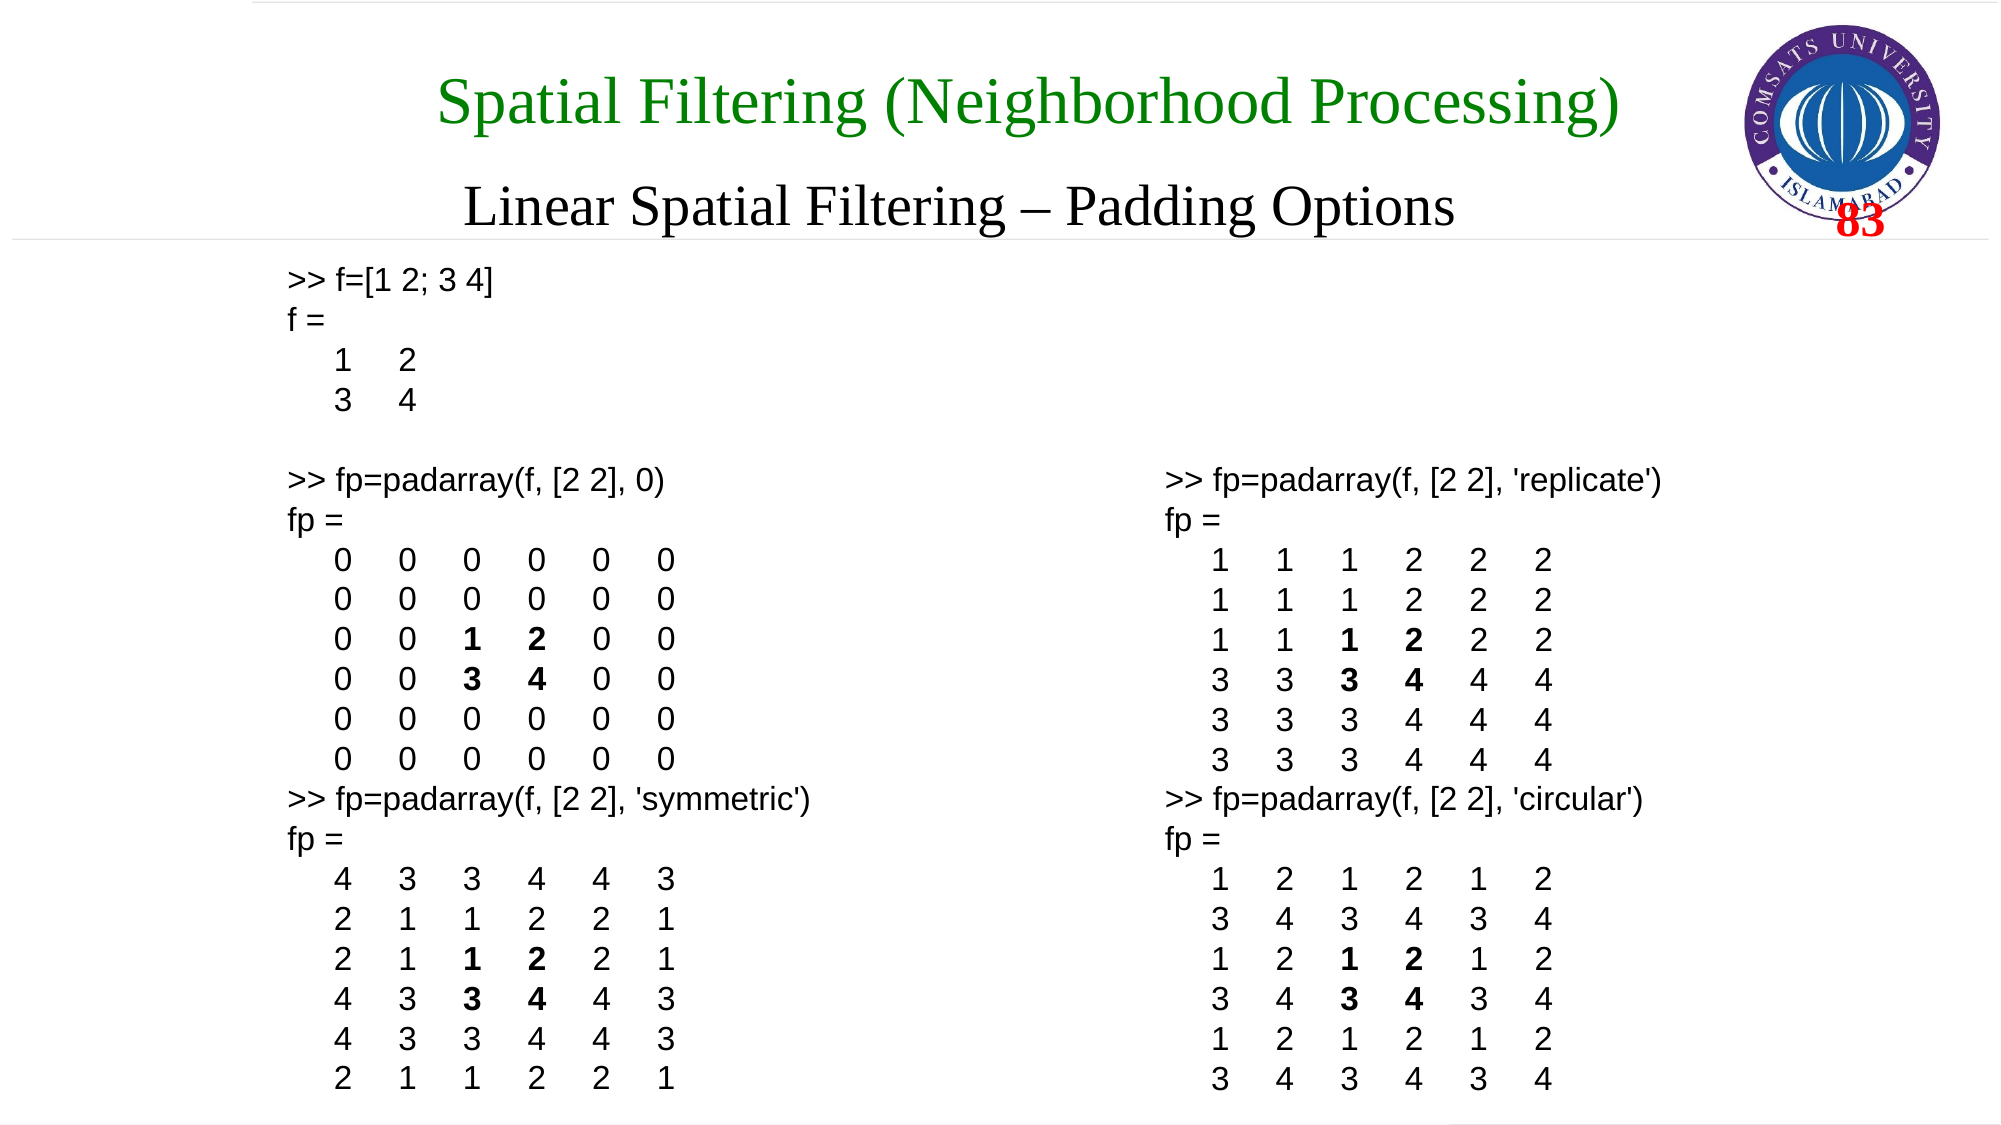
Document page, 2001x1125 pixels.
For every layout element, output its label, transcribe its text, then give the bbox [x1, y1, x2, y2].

picture [1730, 8, 1954, 237]
text_box Linear Spatial Filtering – Padding Options [448, 145, 1622, 245]
text_box >> f=[1 2; 3 4] f = 1 2 3 4 >> fp=padarray(f, [2 2], 0) fp = 0 0 0 0 0 0 0 0 0 0 0 0 0 0 1 2 0 0 0 0 3 4 0 0 0 0 0 0 0 0 0 0 0 0 0 0 >> fp=padarray(f, [2 2], 'symmetric') fp = 4 3 3 4 4 3 2 1 1 2 2 1 2 1 1 2 2 1 4 3 3 4 4 3 4 3 3 4 4 3 2 1 1 2 2 1 [272, 250, 978, 1104]
text_box Spatial Filtering (Neighborhood Processing) [395, 49, 1665, 145]
text_box >> fp=padarray(f, [2 2], 'replicate') fp = 1 1 1 2 2 2 1 1 1 2 2 2 1 1 1 2 2 2 3 3 3 4 4 4 3 3 3 4 4 4 3 3 3 4 4 4 >> fp=padarray(f, [2 2], 'circular') fp = 1 2 1 2 1 2 3 4 3 4 3 4 1 2 1 2 1 2 3 4 3 4 3 4 1 2 1 2 1 2 3 4 3 4 3 4 [1149, 450, 1735, 1105]
